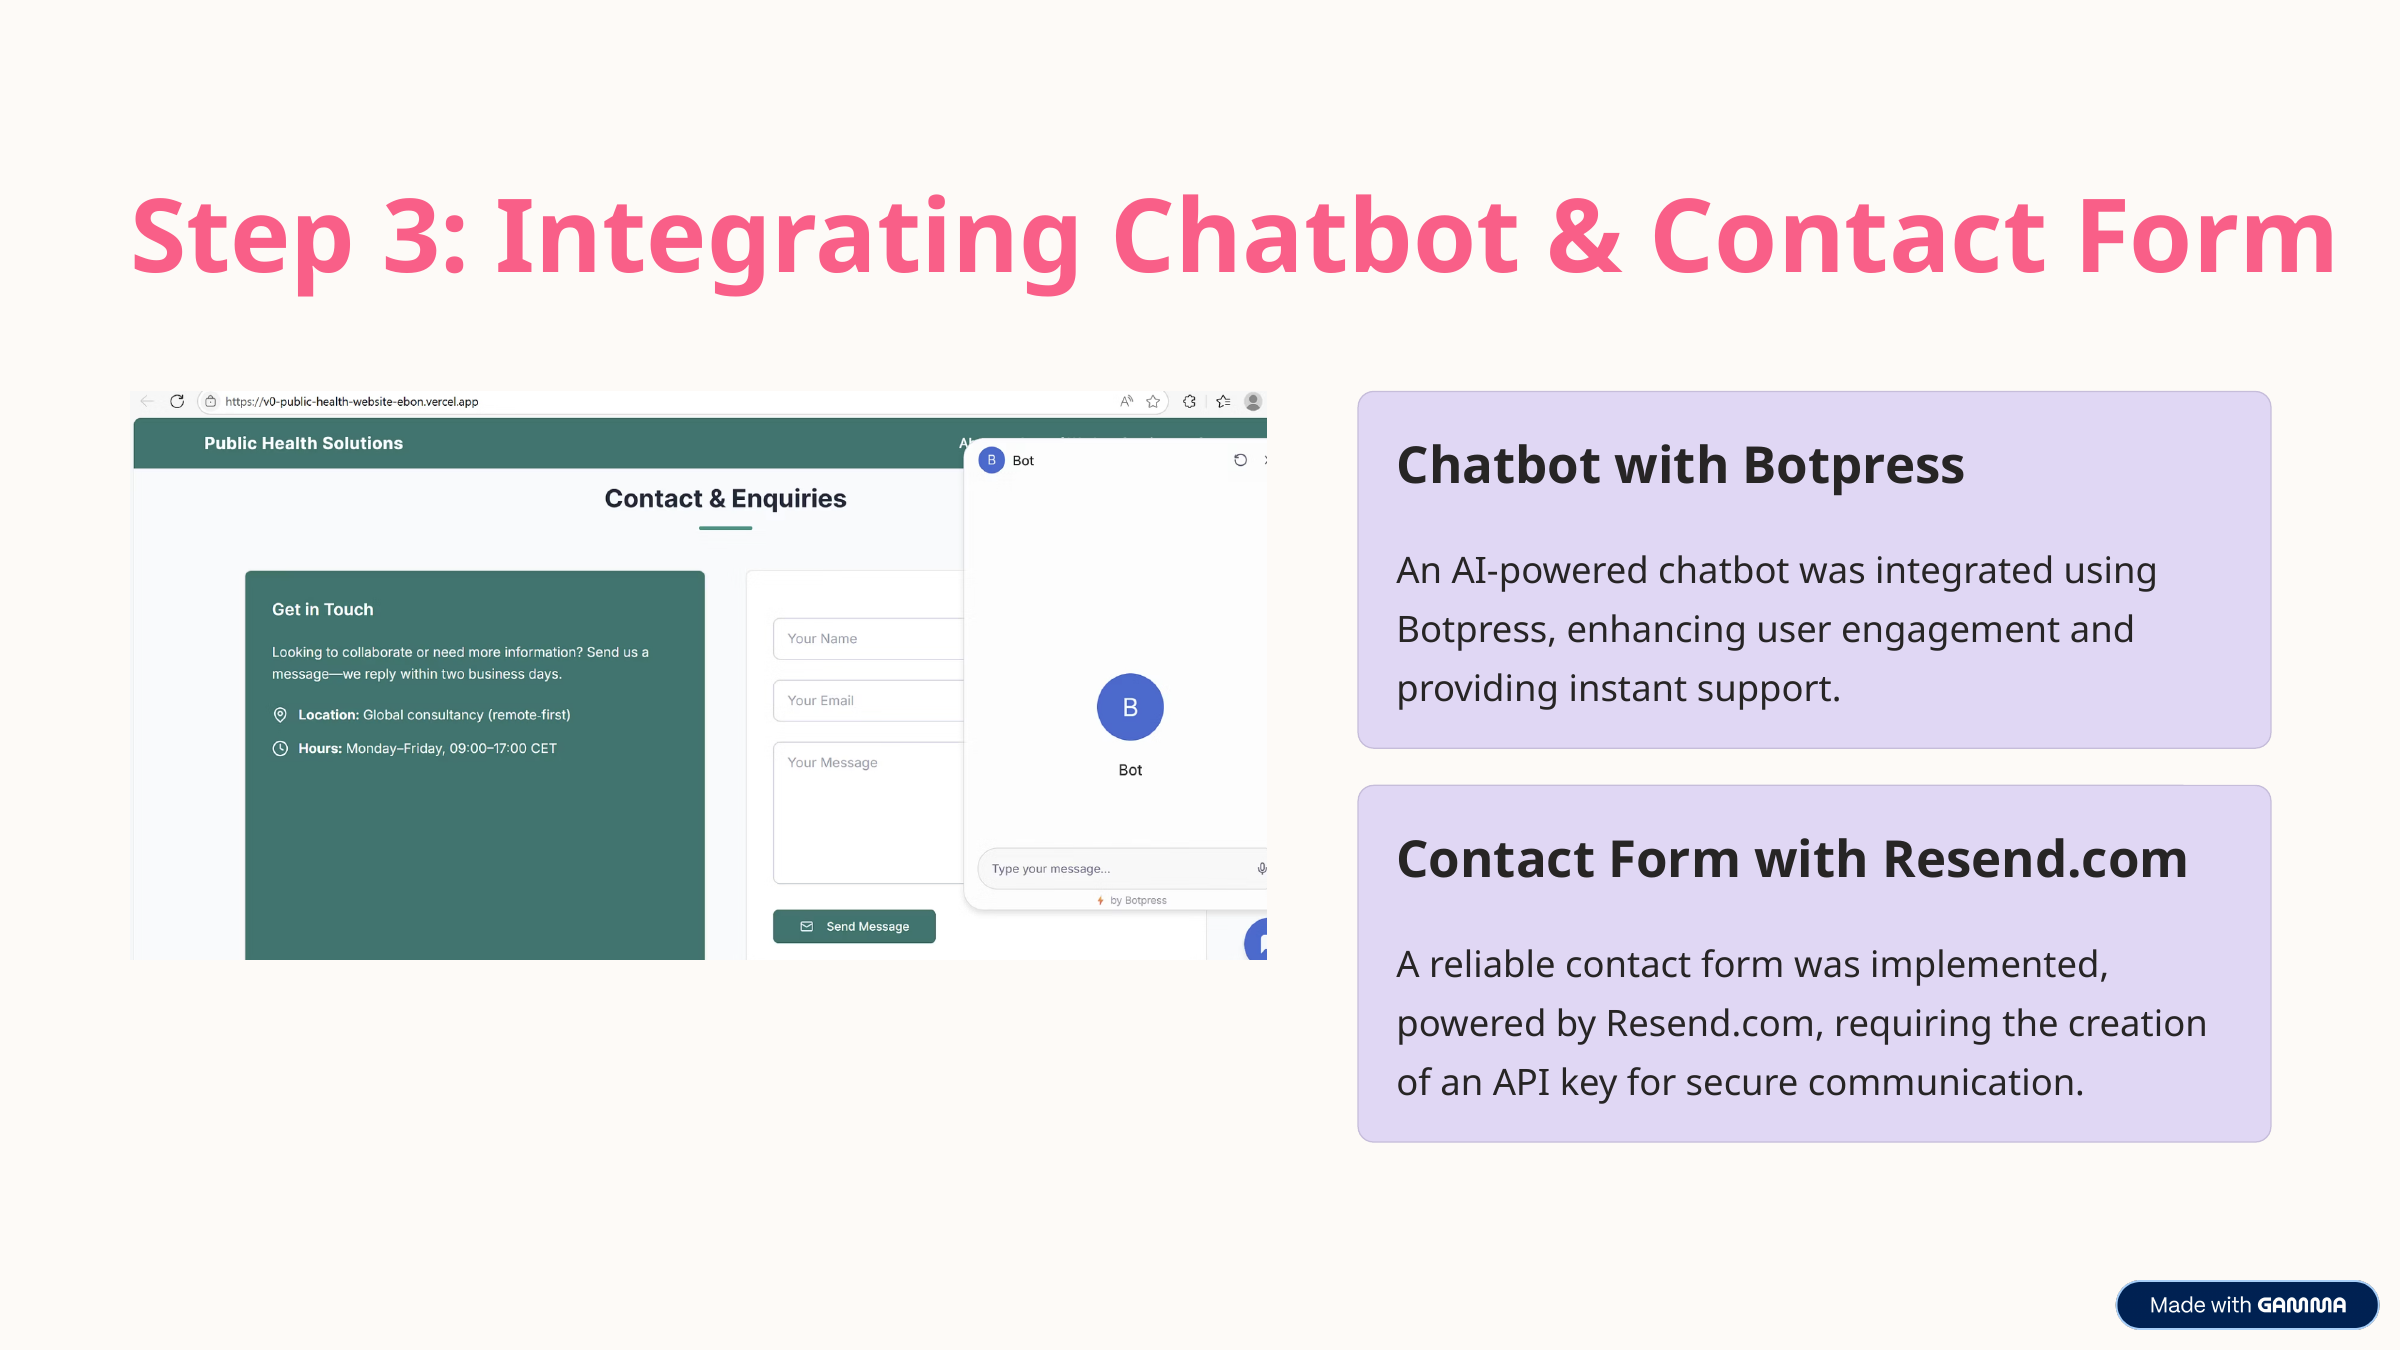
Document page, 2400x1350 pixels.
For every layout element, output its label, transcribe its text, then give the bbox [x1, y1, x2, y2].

picture [2106, 1271, 2389, 1339]
text_box Contact Form with Resend.com [1396, 823, 2125, 888]
text_box [1358, 391, 2271, 749]
text_box Chatbot with Botpress [1396, 430, 1915, 494]
text_box An AI-powered chatbot was integrated using Botpress, enhancing user engagement and providing instant support. [1396, 531, 2233, 710]
text_box Step 3: Integrating Chatbot & Contact Form [130, 165, 2145, 294]
text_box A reliable contact form was implemented, powered by Resend.com, requiring the creation of an API key for secure communication. [1396, 925, 2233, 1104]
picture [130, 391, 1267, 960]
text_box [1358, 785, 2271, 1143]
